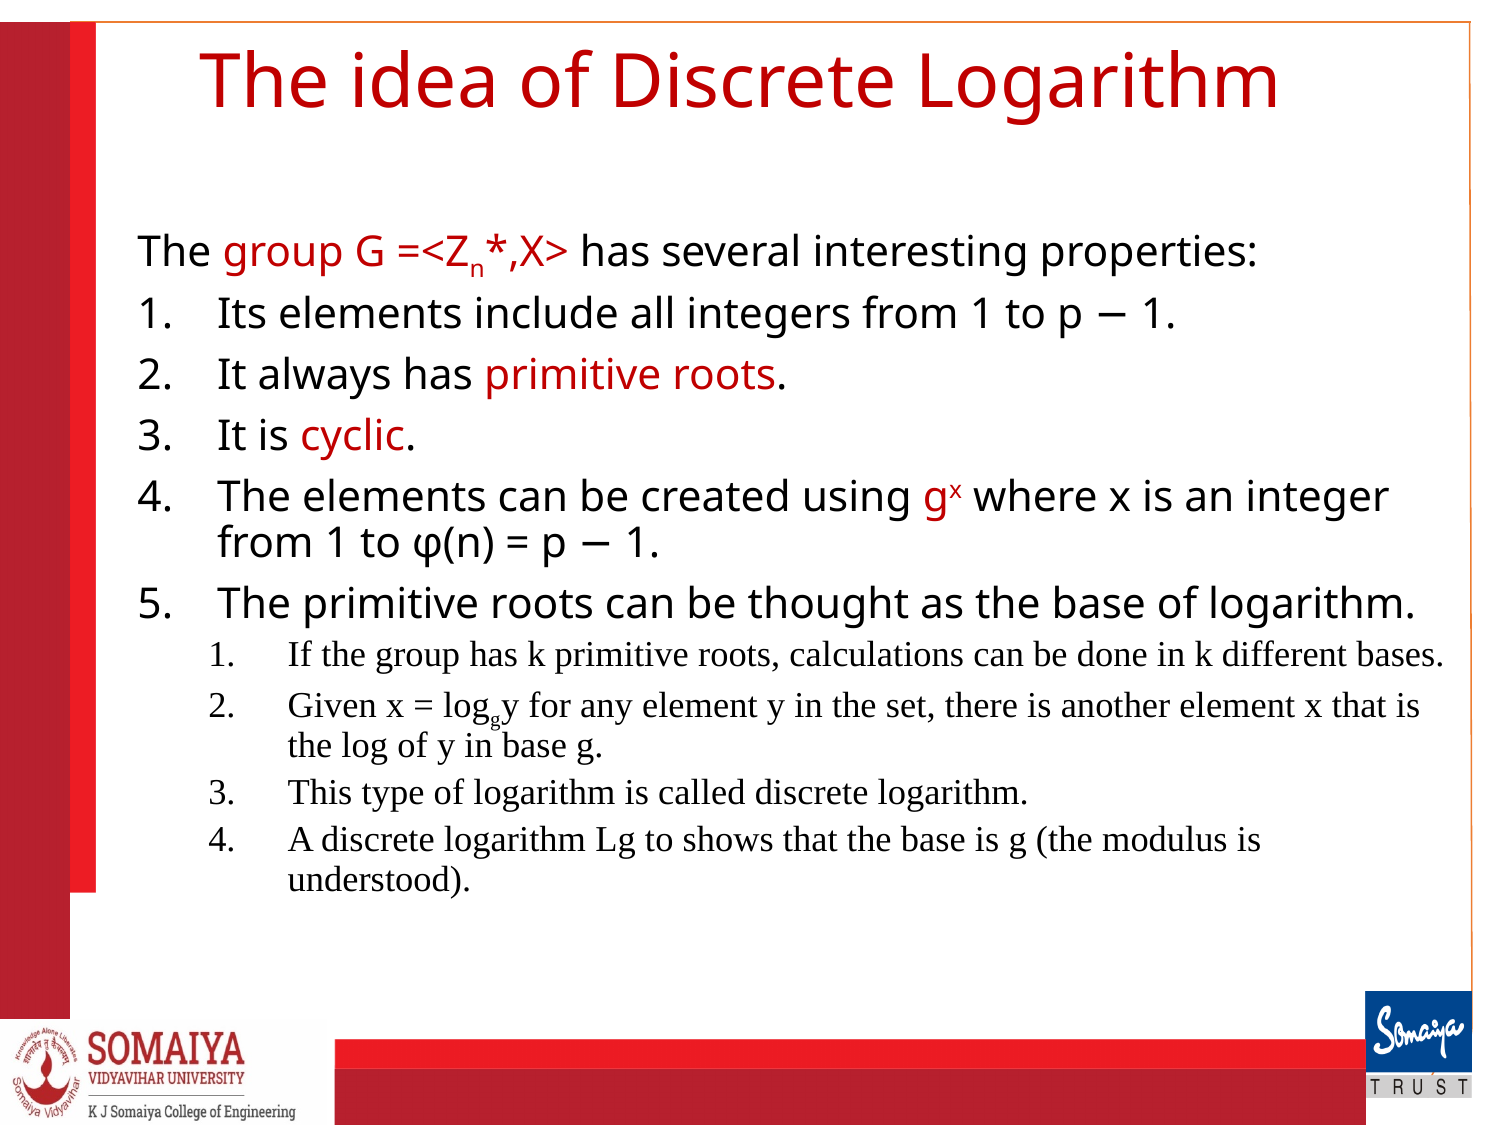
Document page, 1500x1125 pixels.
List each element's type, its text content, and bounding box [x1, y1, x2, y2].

list The group G =<Zn*,X> has several interesting properties: Its elements include all integers from 1 to p − 1. It always has primitive roots. It is cyclic. The elements can be created using gx where x is an integer from 1 to φ(n) = p − 1. The primitive roots can be thought as the base of logarithm. If the group has k primitive roots, calculations can be done in k different bases. Given x = loggy for any element y in the set, there is another element x that is the log of y in base g. This type of logarithm is called discrete logarithm. A discrete logarithm Lg to shows that the base is g (the modulus is understood). [114, 217, 1465, 960]
picture [0, 22, 327, 1125]
picture [1365, 991, 1472, 1098]
title The idea of Discrete Logarithm [134, 35, 1349, 179]
picture [335, 1040, 1365, 1125]
